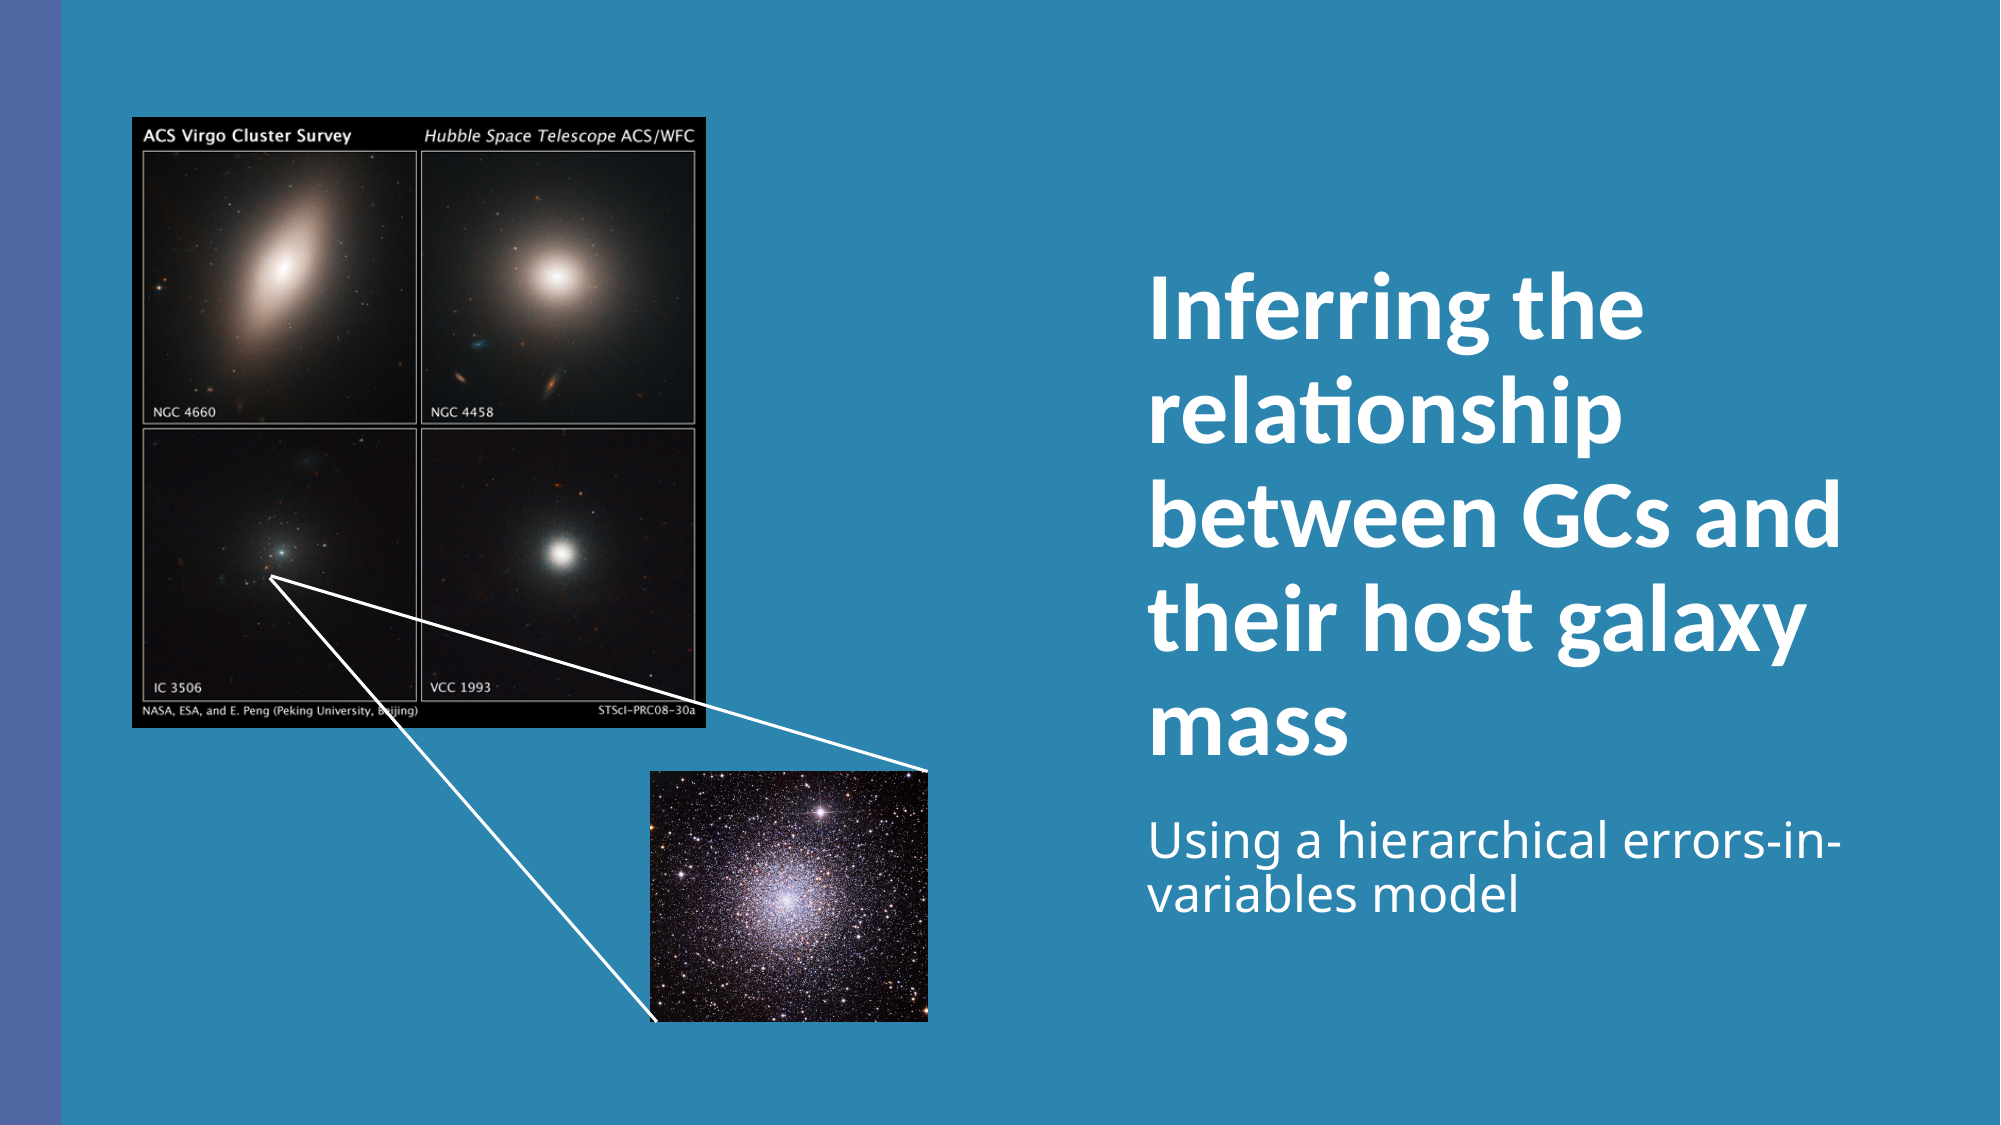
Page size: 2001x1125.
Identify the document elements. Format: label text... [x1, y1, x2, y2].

picture [132, 117, 706, 728]
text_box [187, 696, 740, 903]
picture [650, 772, 928, 1022]
title Inferring the relationship between GCs and their host galaxy mass [1132, 248, 1951, 784]
subtitle Using a hierarchical errors-in-variables model [1132, 808, 1951, 969]
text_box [270, 575, 928, 772]
